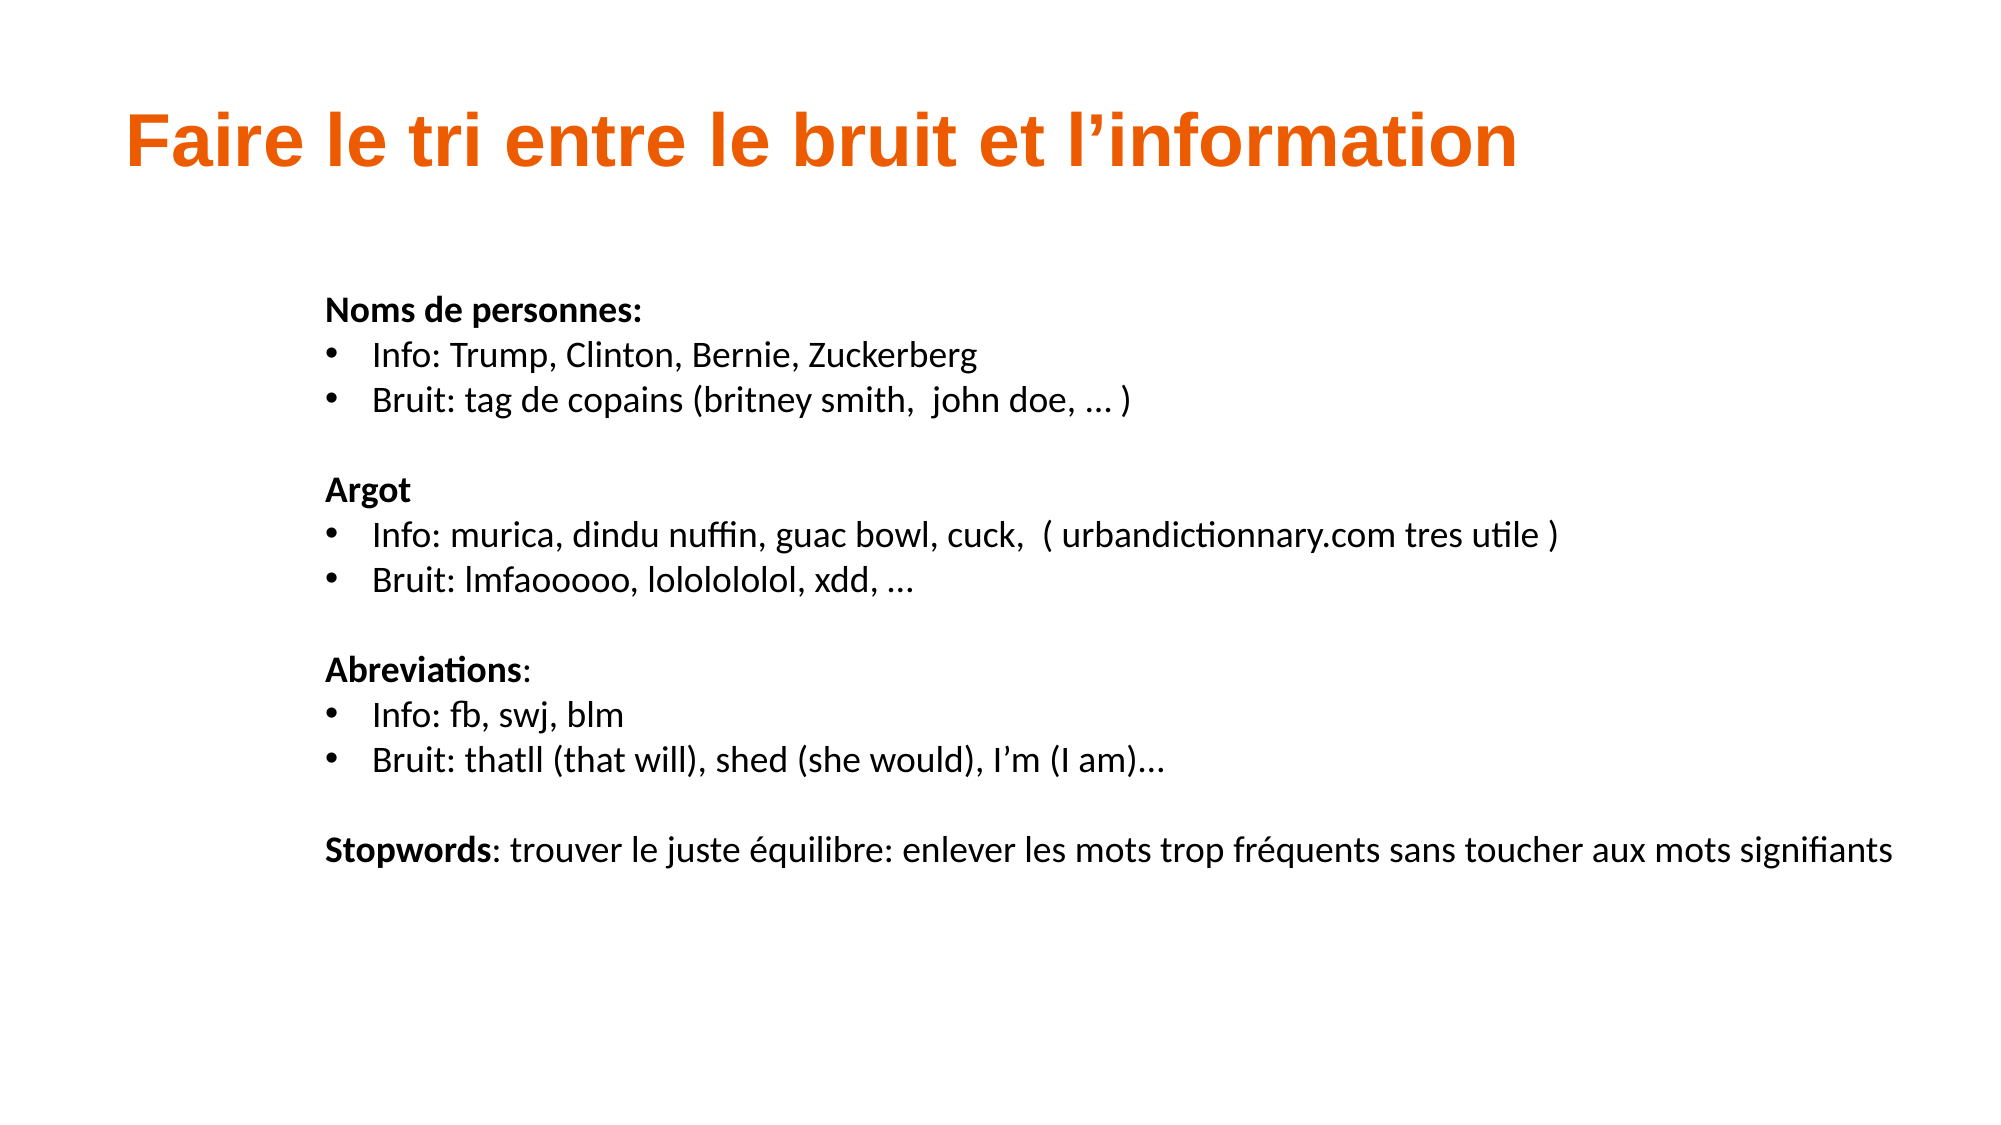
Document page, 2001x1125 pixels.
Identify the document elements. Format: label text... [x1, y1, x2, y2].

text_box Faire le tri entre le bruit et l’information [111, 84, 1536, 190]
text_box Noms de personnes: Info: Trump, Clinton, Bernie, Zuckerberg Bruit: tag de copains (britney smith, john doe, … ) Argot Info: murica, dindu nuffin, guac bowl, cuck, ( urbandictionnary.com tres utile ) Bruit: lmfaooooo, lololololol, xdd, … Abreviations: Info: fb, swj, blm Bruit: thatll (that will), shed (she would), I’m (I am)… Stopwords: trouver le juste équilibre: enlever les mots trop fréquents sans toucher aux mots signifiants [310, 277, 1910, 923]
